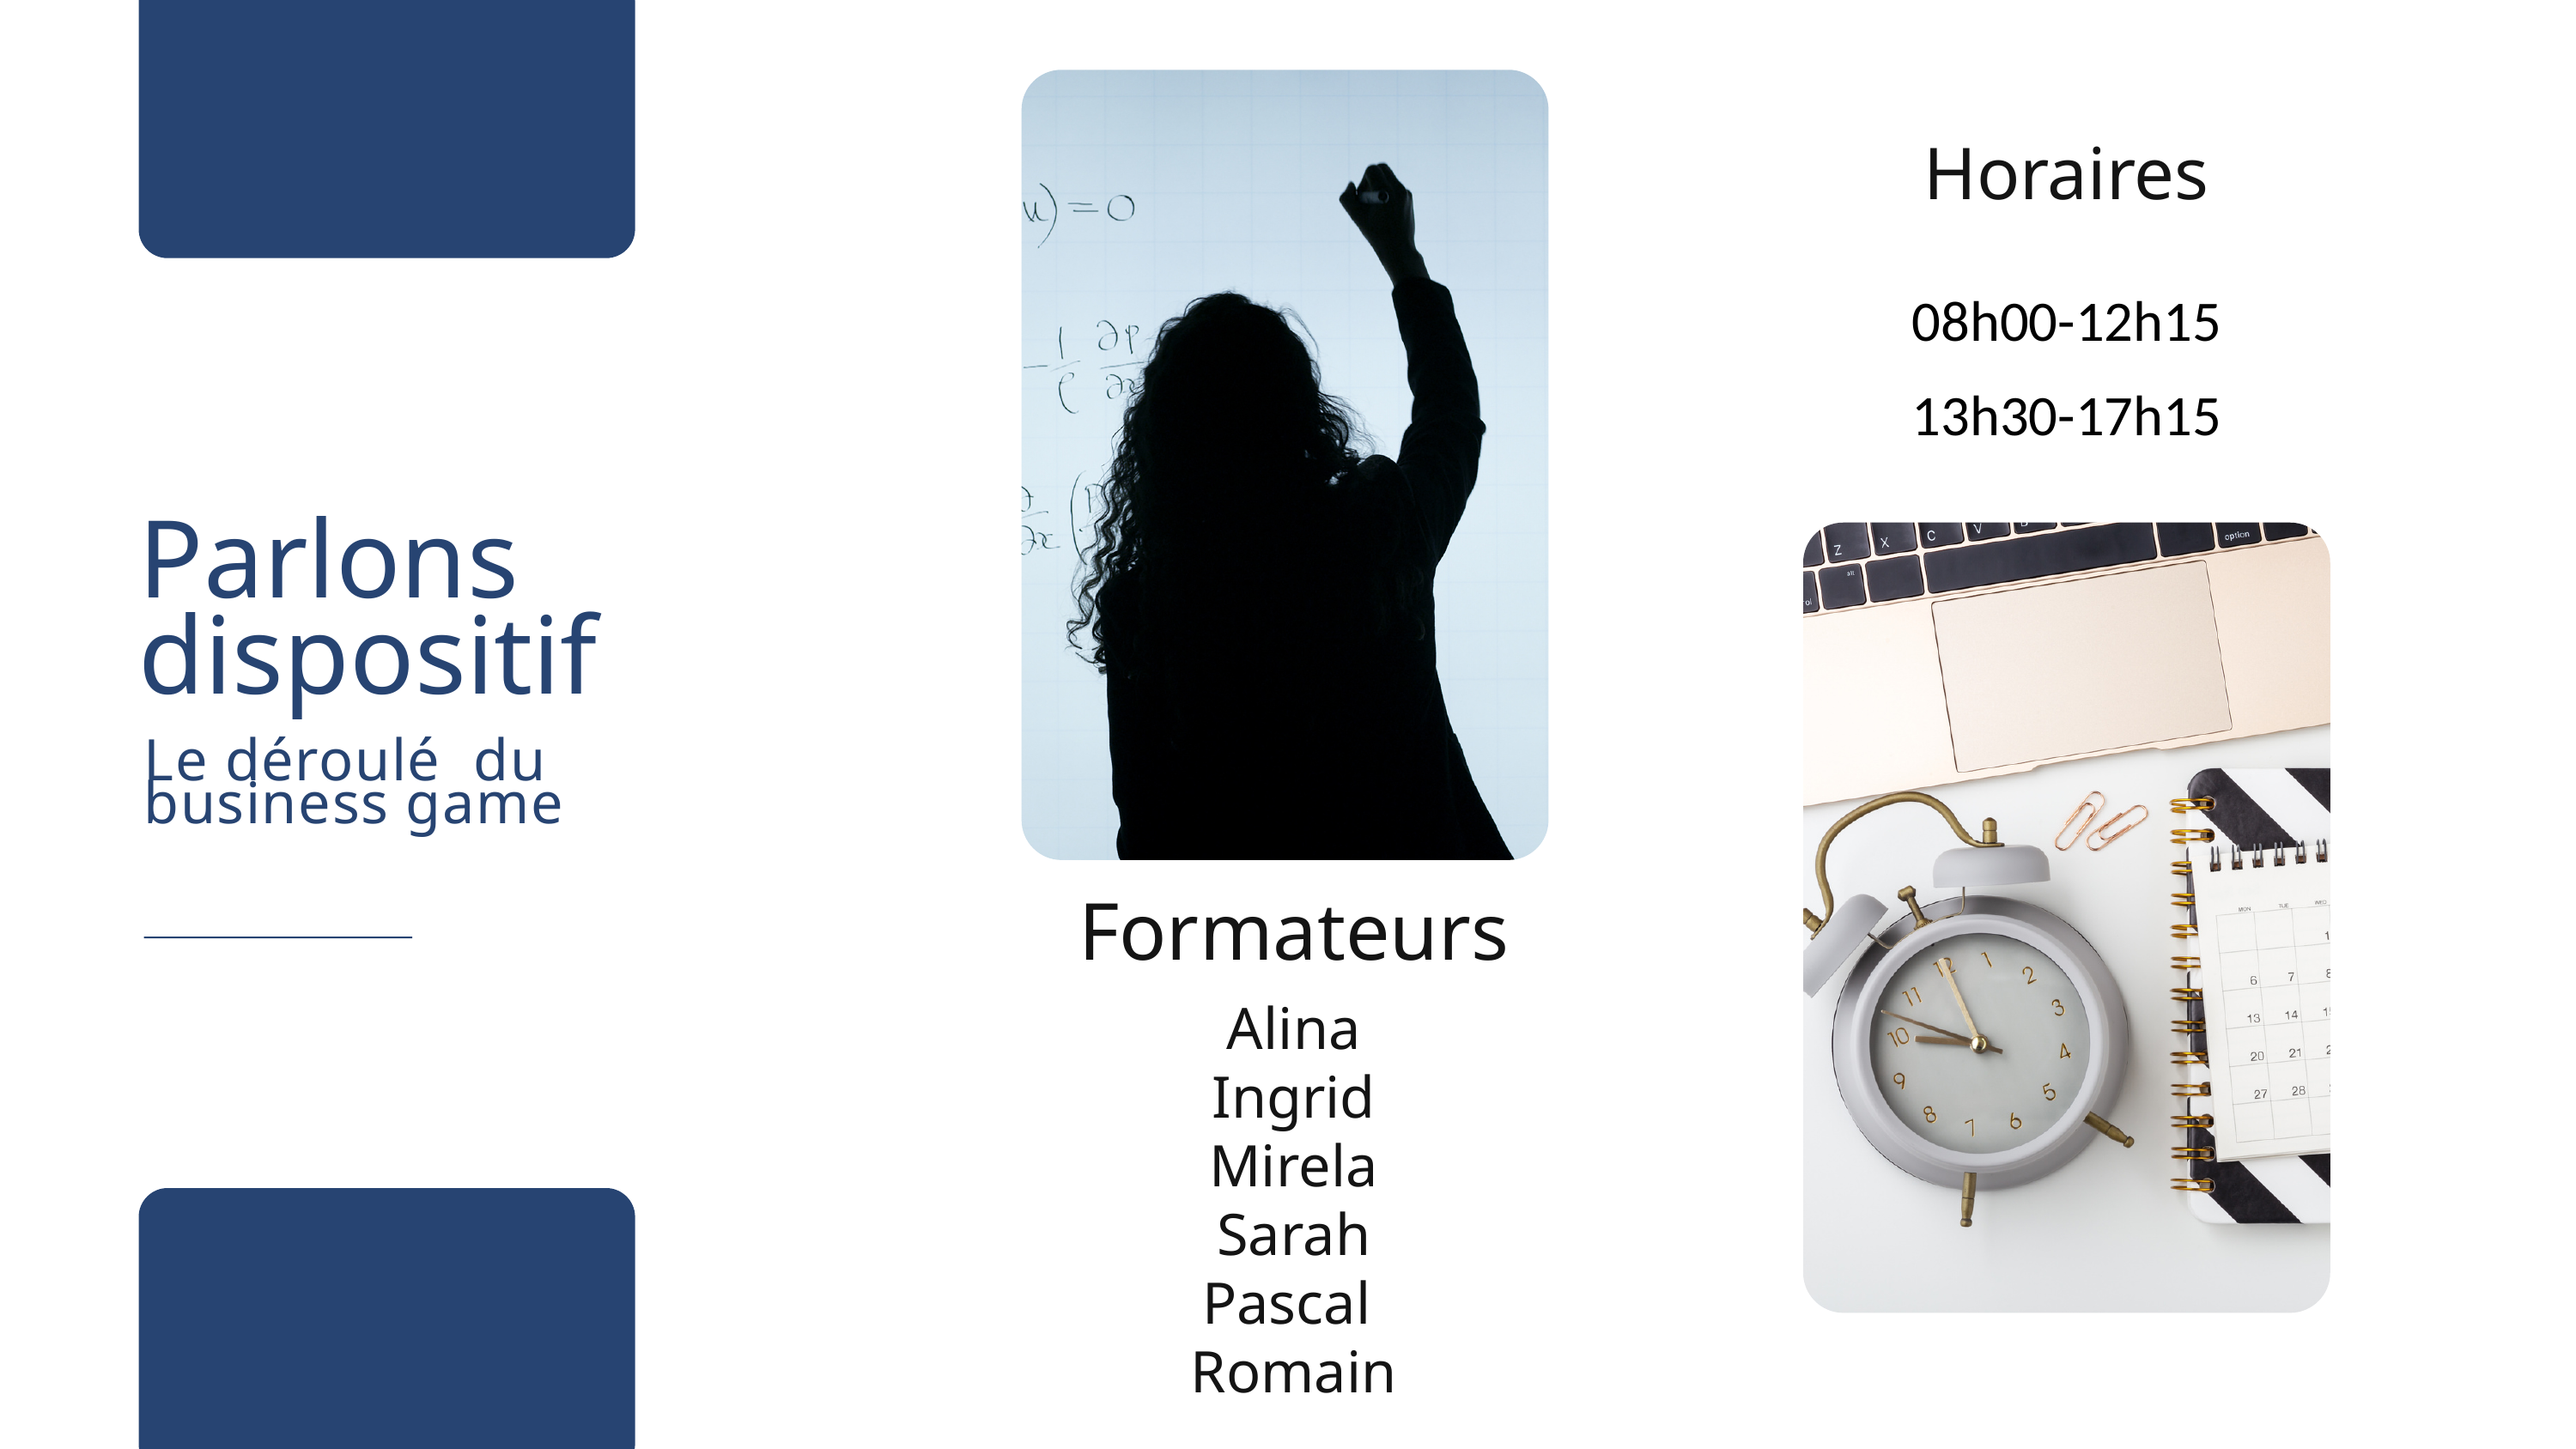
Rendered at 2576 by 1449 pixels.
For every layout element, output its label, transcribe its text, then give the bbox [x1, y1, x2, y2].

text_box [1021, 69, 1549, 861]
text_box 08h00-12h15 13h30-17h15 [1803, 306, 2330, 448]
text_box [138, 522, 699, 938]
text_box Horaires [1803, 166, 2330, 215]
text_box Alina Ingrid Mirela Sarah Pascal Romain [1030, 992, 1558, 1405]
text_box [138, 1187, 635, 1449]
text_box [1802, 522, 2330, 1313]
text_box Formateurs [1030, 928, 1558, 976]
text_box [138, 0, 635, 258]
